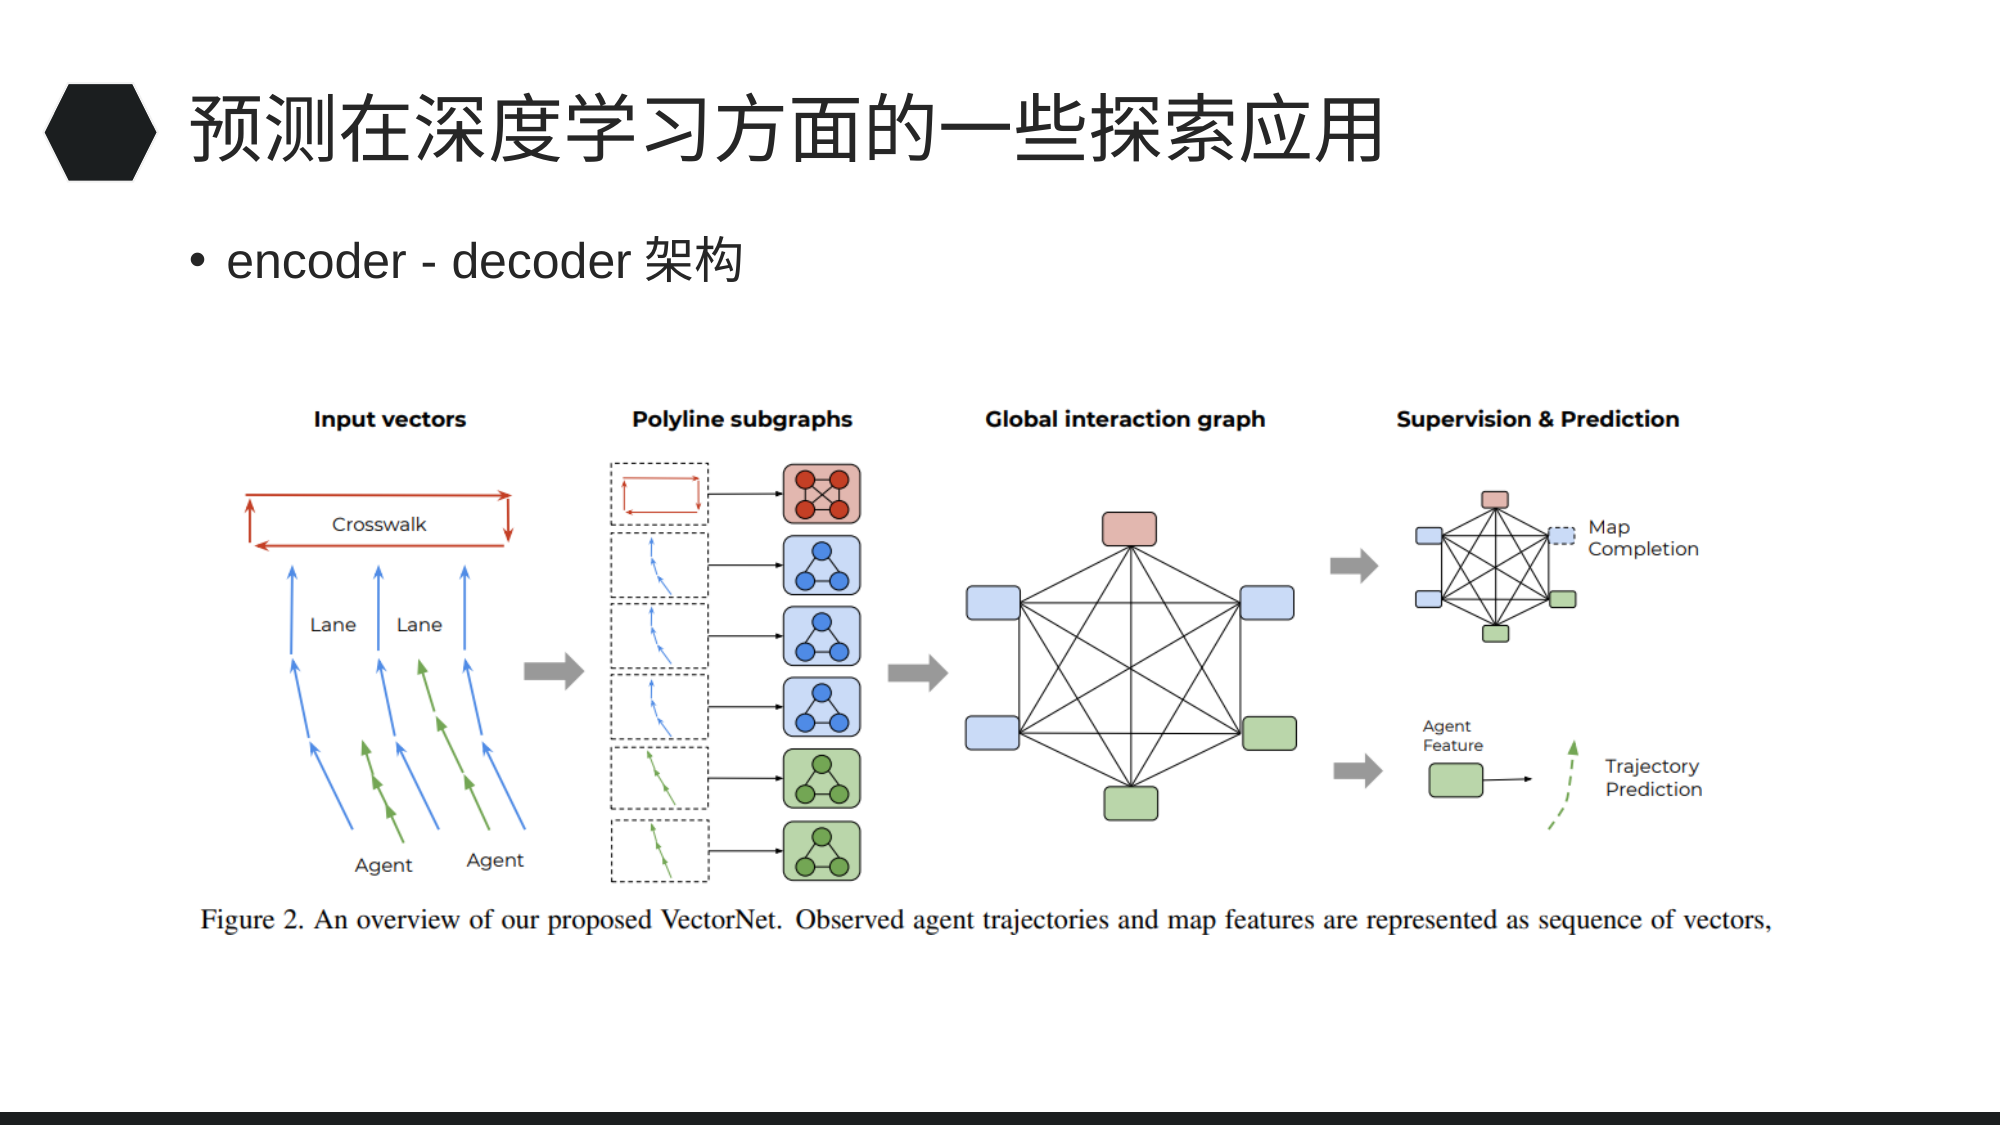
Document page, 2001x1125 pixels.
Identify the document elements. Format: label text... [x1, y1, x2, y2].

picture [173, 360, 1788, 935]
list encoder - decoder架构 [173, 227, 1899, 316]
title 预测在深度学习方面的一些探索应用 [173, 83, 1899, 182]
